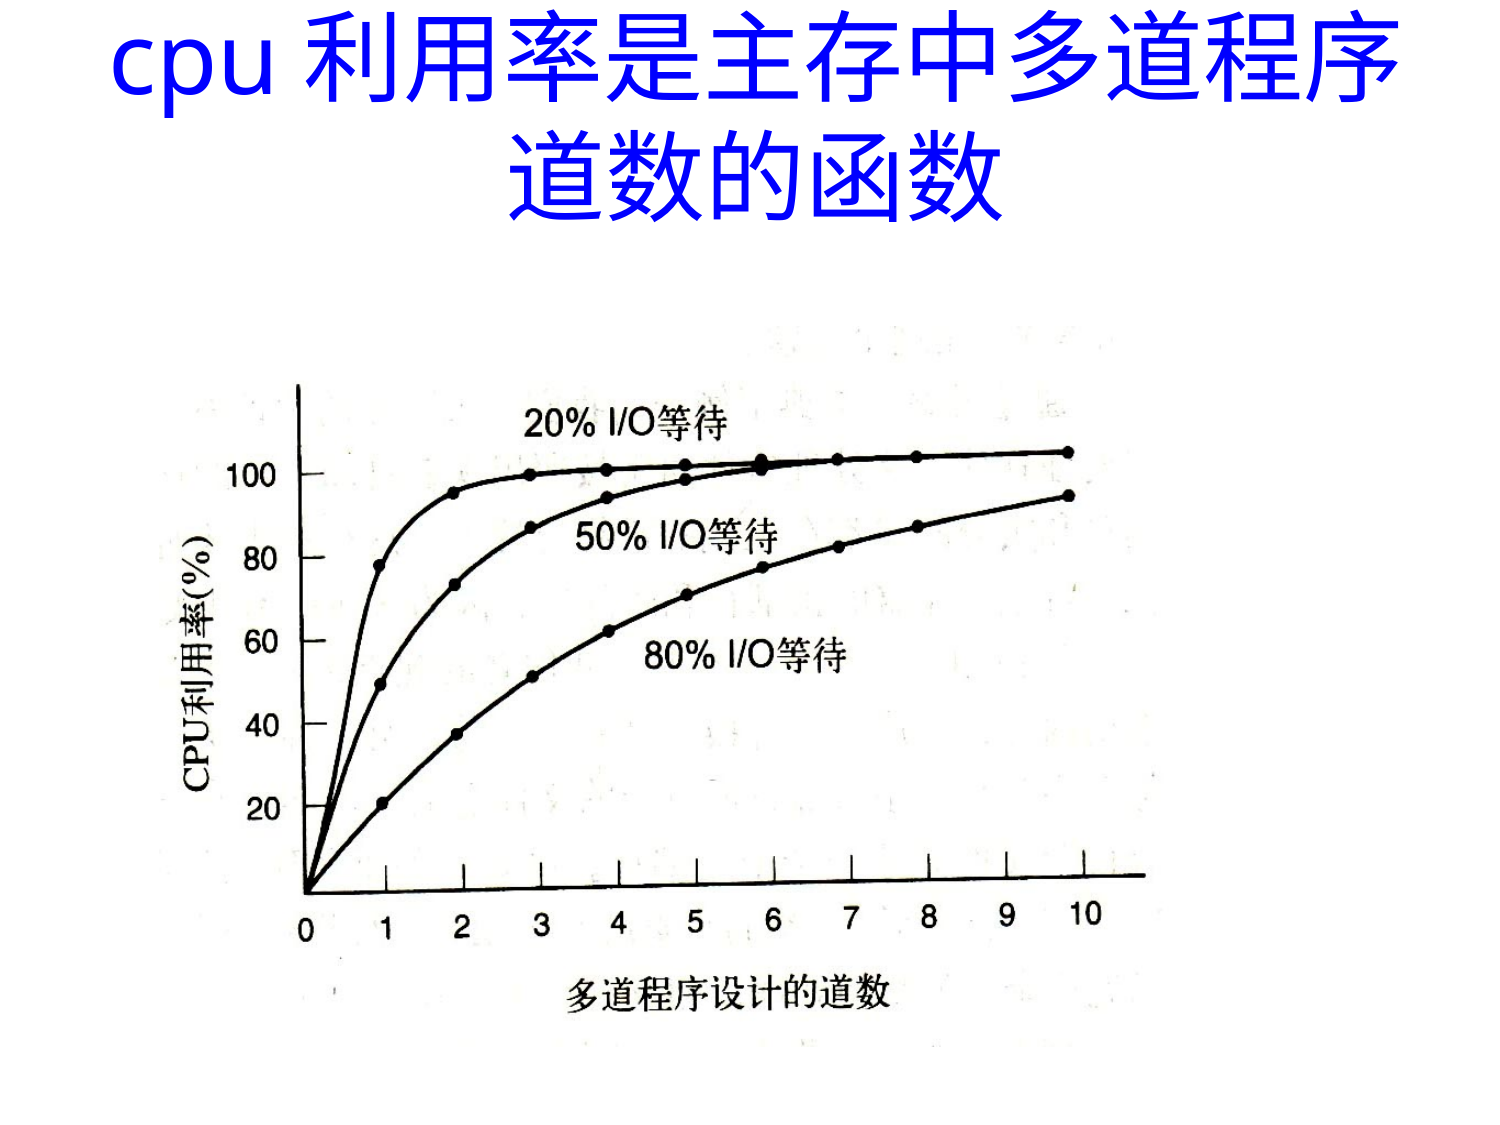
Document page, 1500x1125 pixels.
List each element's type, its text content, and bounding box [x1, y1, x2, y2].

picture [159, 325, 1294, 1048]
title cpu利用率是主存中多道程序道数的函数 [64, 20, 1448, 209]
